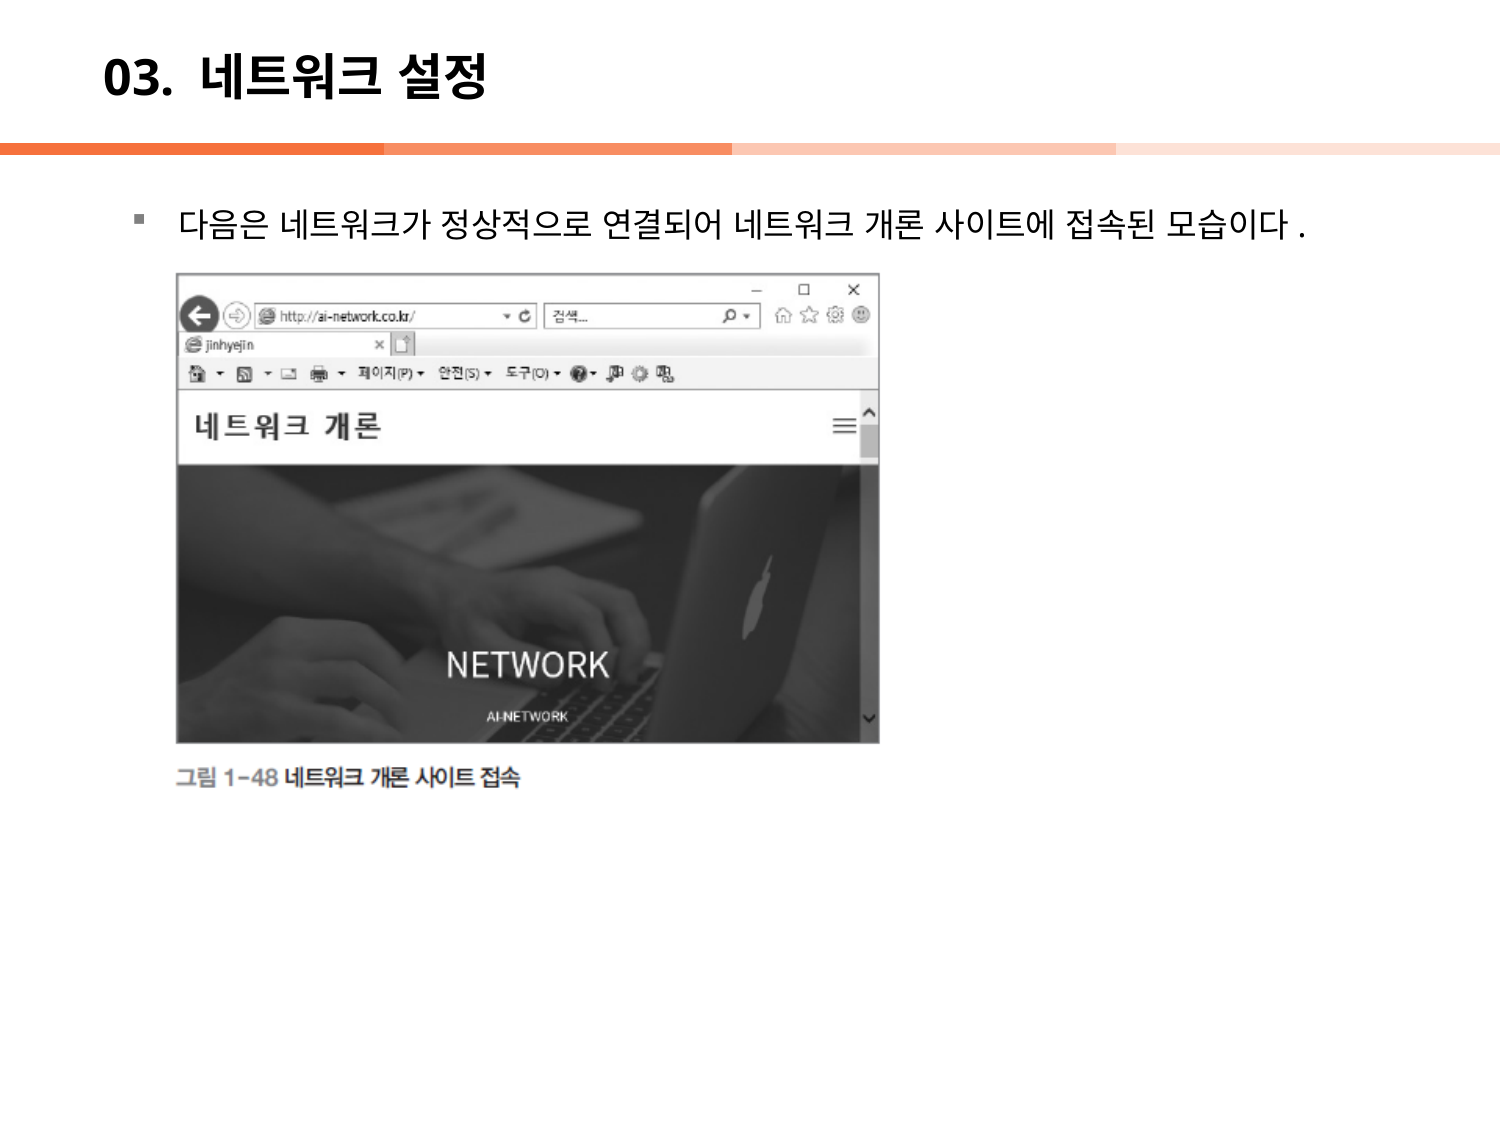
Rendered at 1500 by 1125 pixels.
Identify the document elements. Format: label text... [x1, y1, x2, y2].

title 03. 네트워크 설정 [88, 30, 1330, 121]
picture [159, 266, 891, 802]
list 다음은 네트워크가 정상적으로 연결되어 네트워크 개론 사이트에 접속된 모습이다. [88, 196, 1436, 1083]
